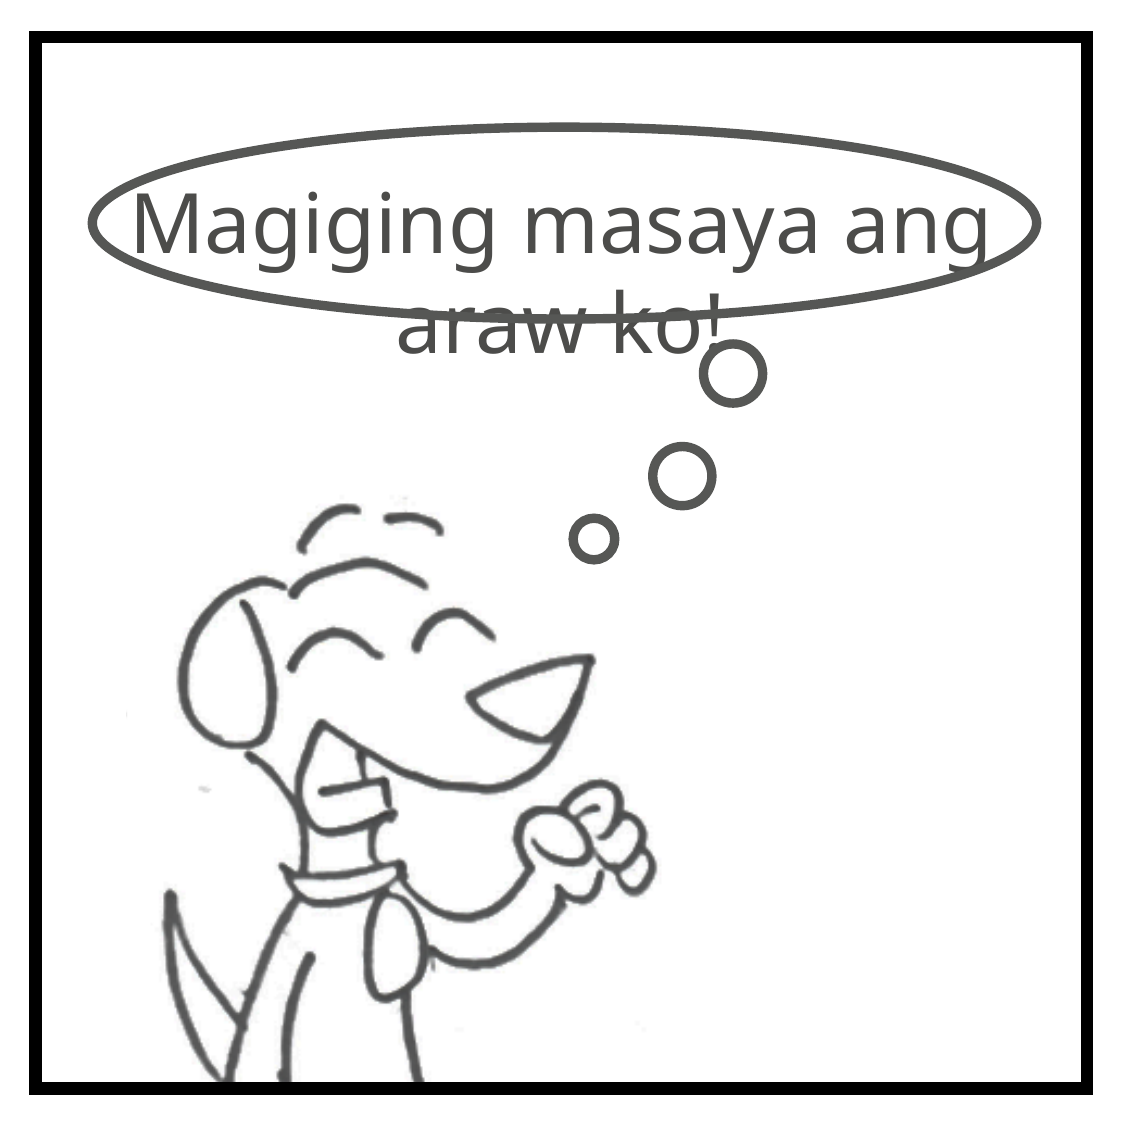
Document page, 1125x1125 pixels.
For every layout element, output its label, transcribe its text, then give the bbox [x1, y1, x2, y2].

text_box [651, 445, 713, 506]
text_box [34, 36, 1088, 1089]
text_box [91, 126, 1038, 321]
text_box Magiging masaya ang araw ko! [81, 163, 1041, 378]
picture [126, 478, 689, 1089]
text_box [702, 342, 764, 405]
